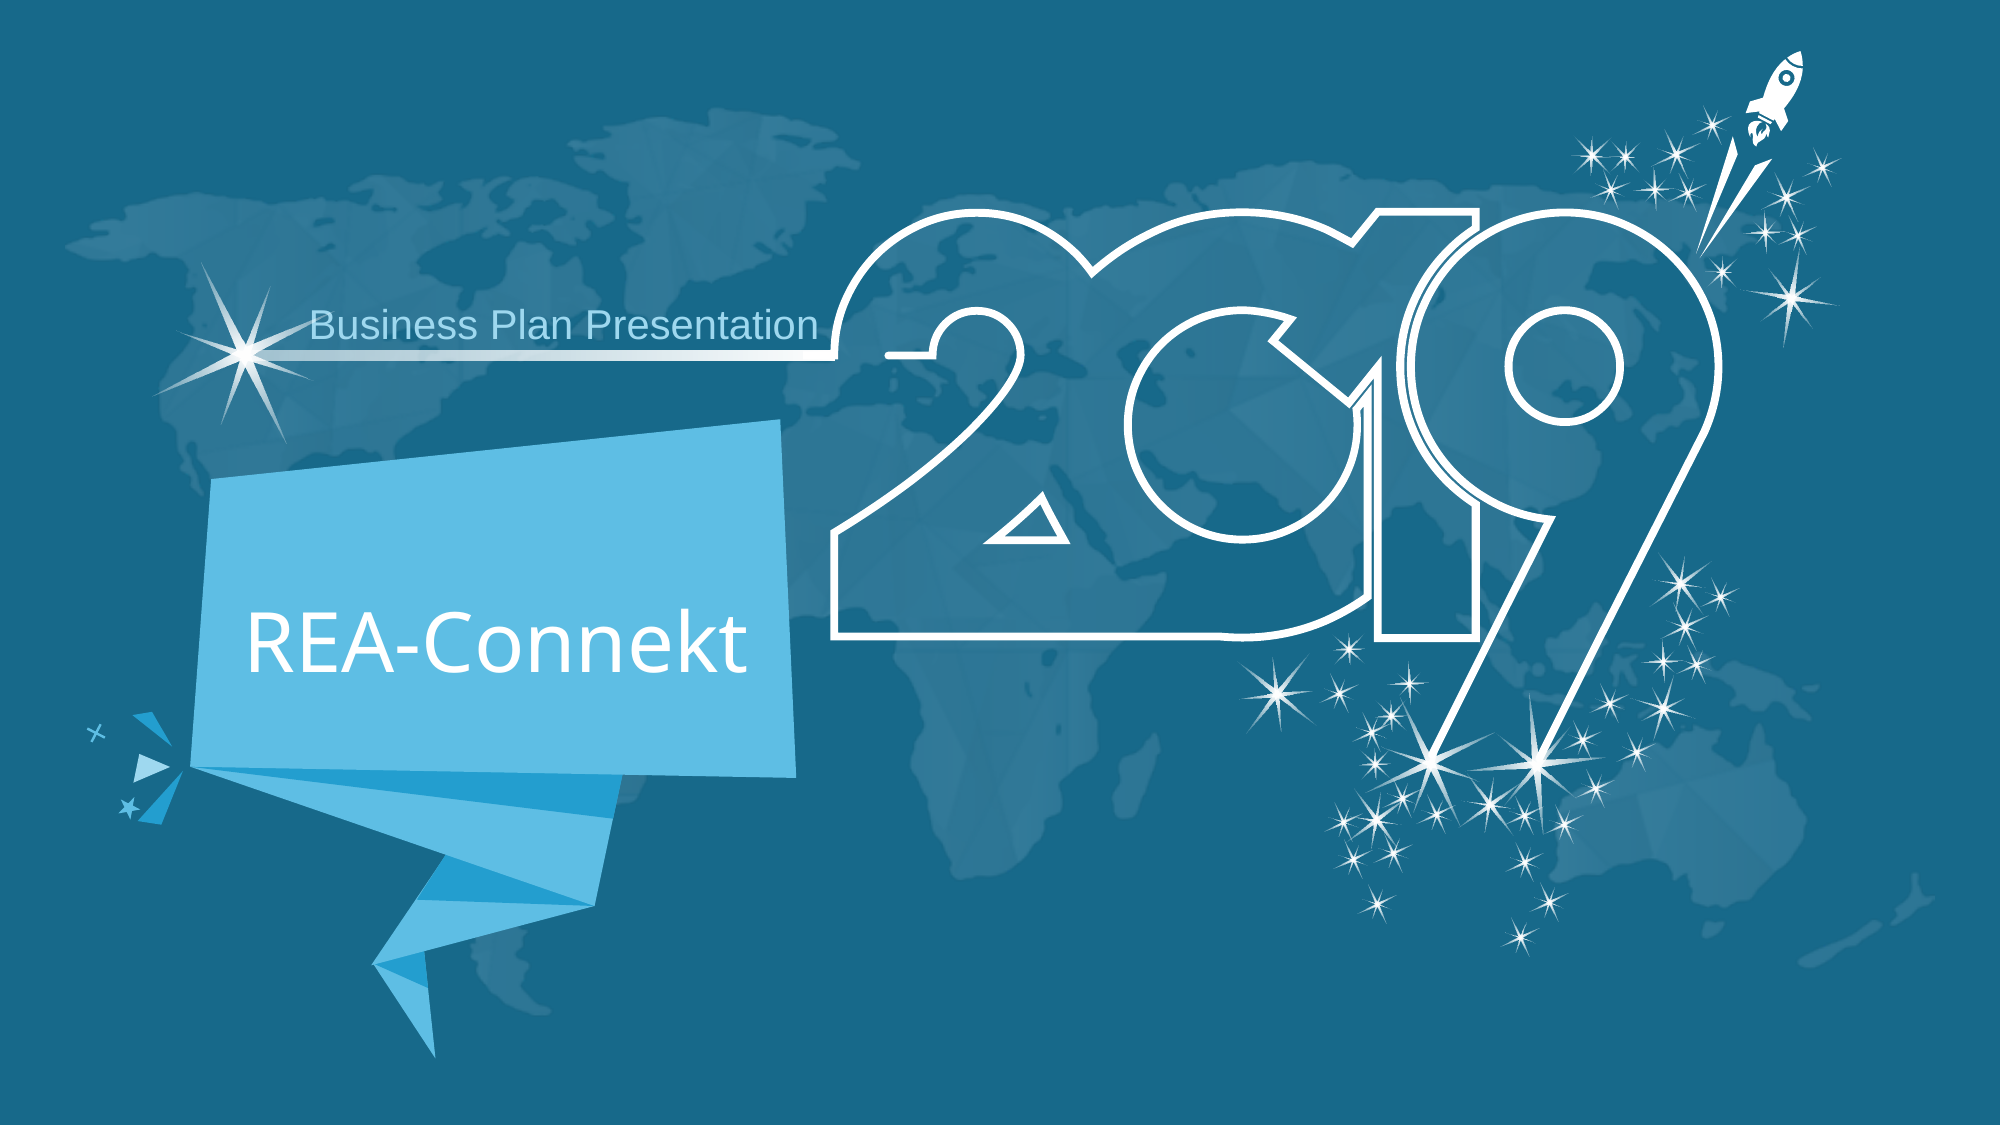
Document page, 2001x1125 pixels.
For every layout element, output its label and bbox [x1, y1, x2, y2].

text_box [140, 366, 852, 698]
text_box [86, 419, 797, 1059]
text_box [143, 45, 1844, 959]
